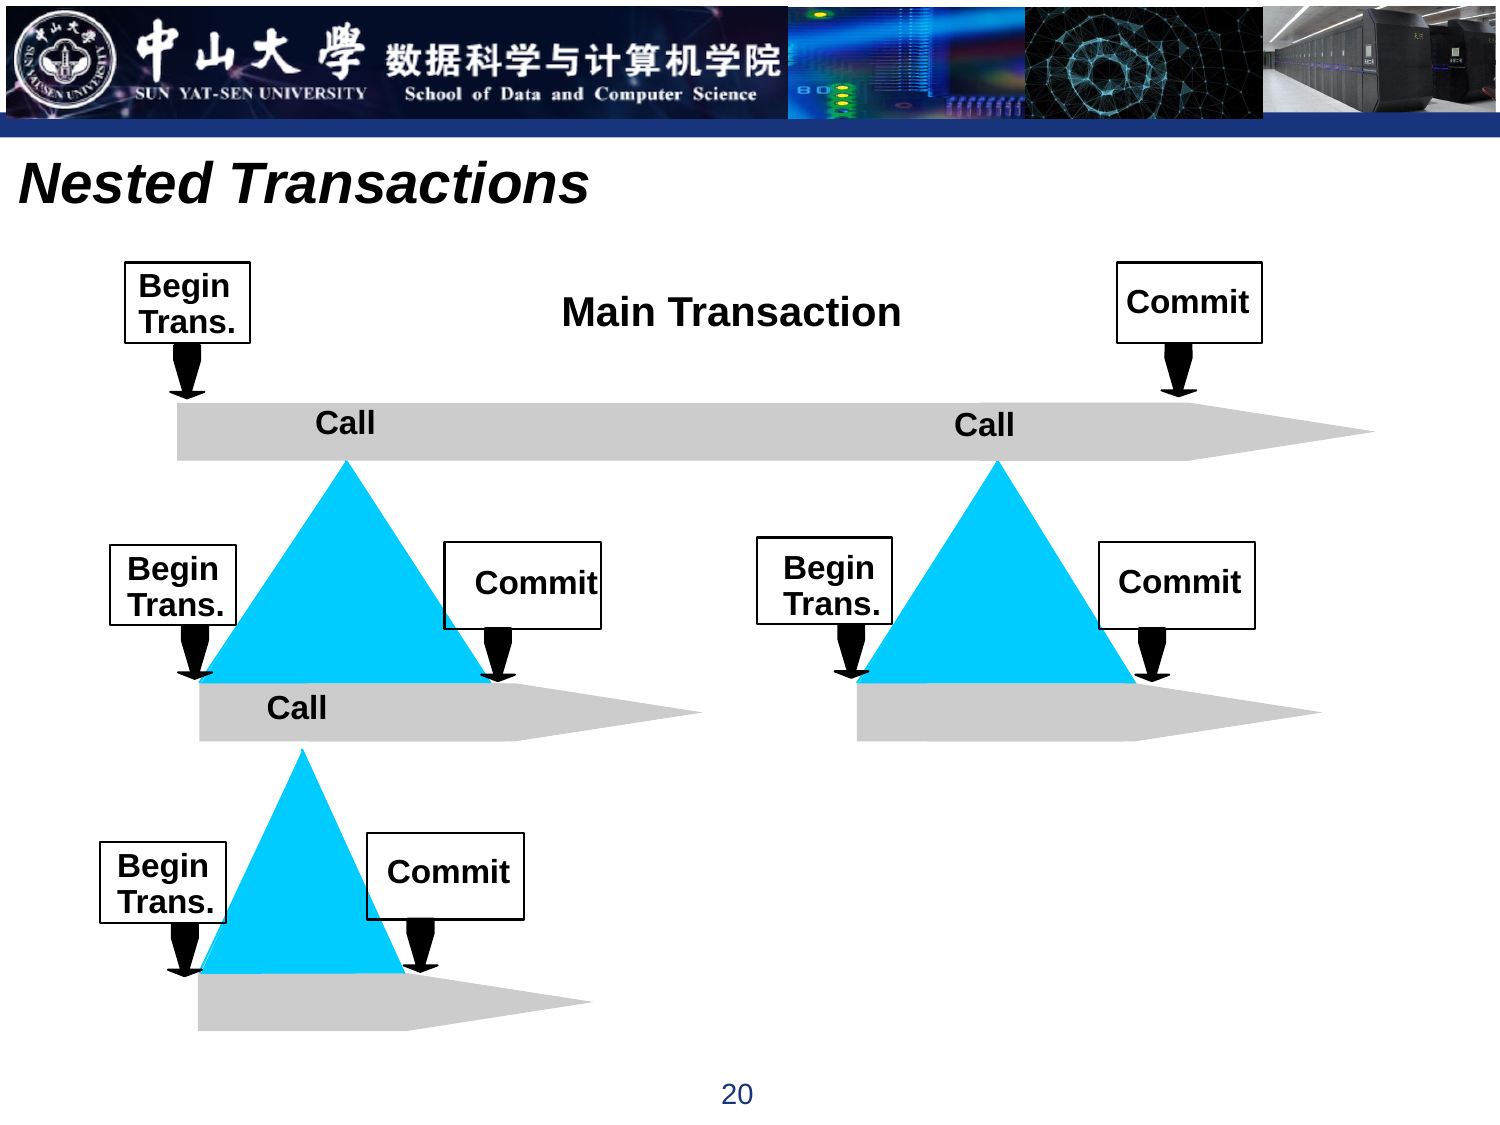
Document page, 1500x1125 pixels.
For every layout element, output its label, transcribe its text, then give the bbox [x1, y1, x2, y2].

slide_number 20 [562, 1067, 913, 1119]
picture [6, 6, 1496, 119]
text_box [99, 261, 1376, 1032]
text_box Nested Transactions [3, 137, 607, 223]
